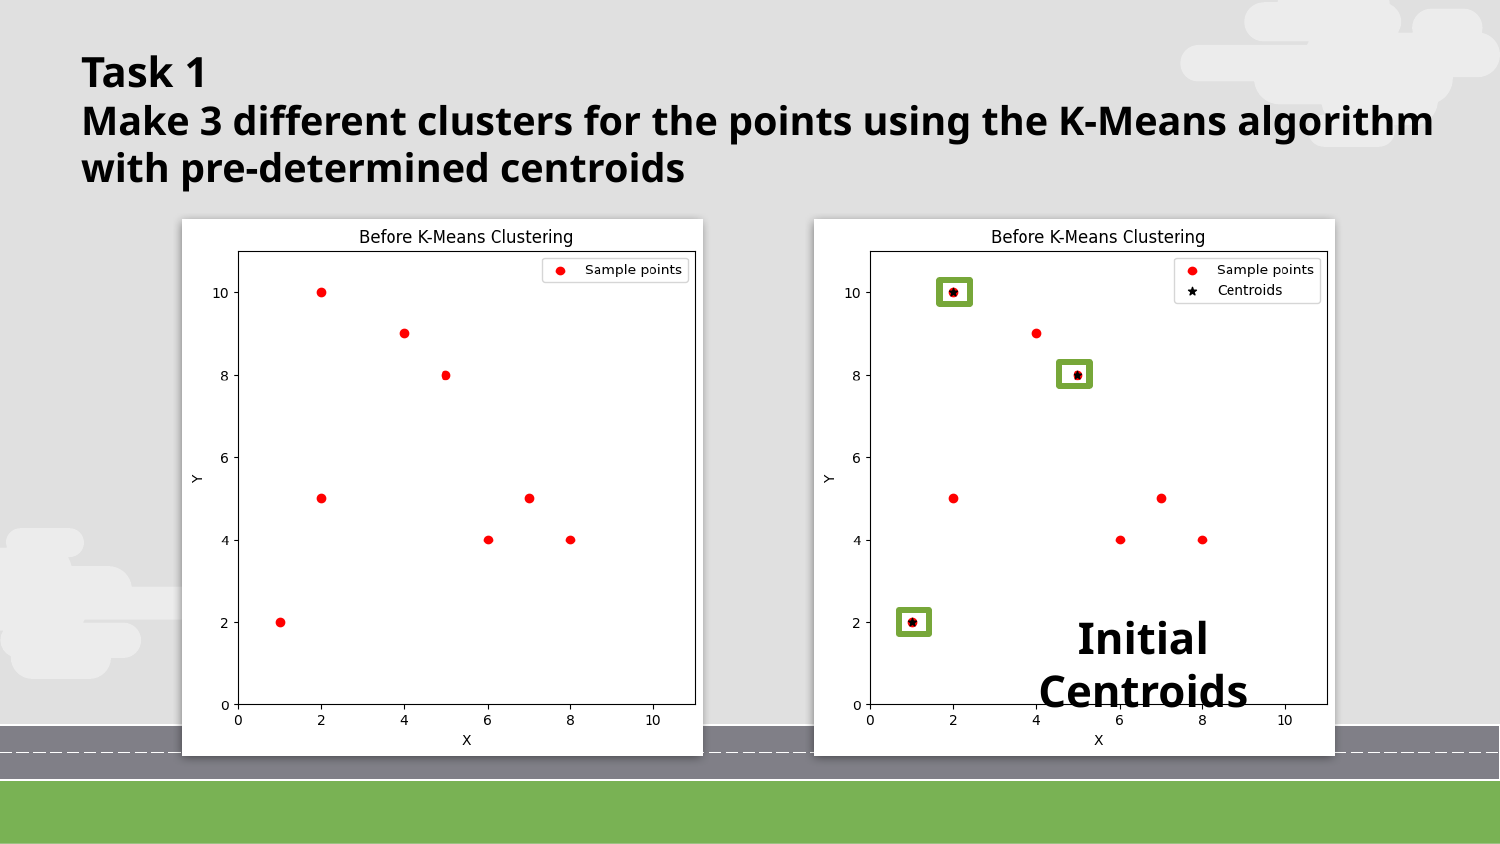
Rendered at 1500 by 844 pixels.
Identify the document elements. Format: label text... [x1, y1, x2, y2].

title Task 1 Make 3 different clusters for the points using the K-Means algorithm with pre-determined centroids [66, 30, 1464, 125]
picture [814, 219, 1335, 756]
picture [182, 219, 703, 756]
